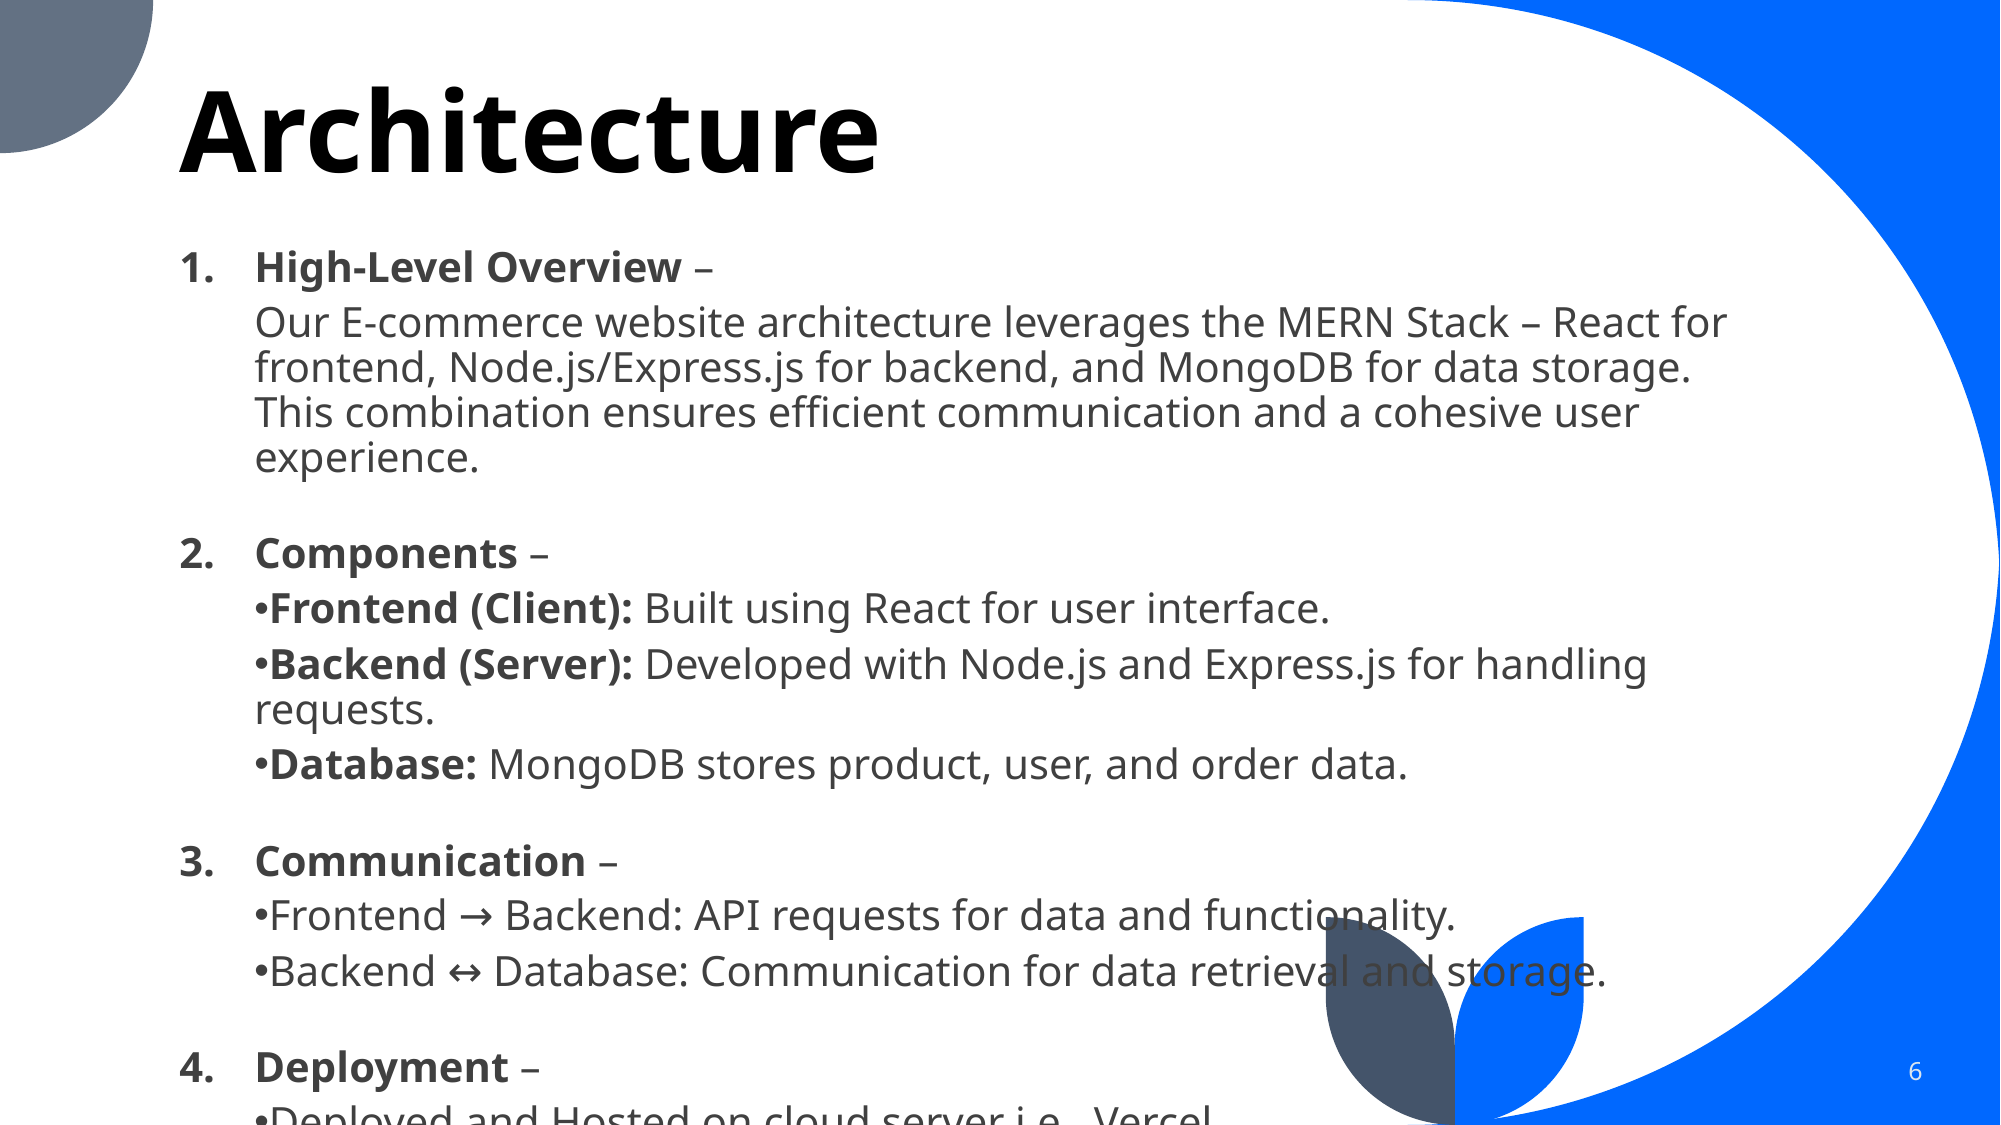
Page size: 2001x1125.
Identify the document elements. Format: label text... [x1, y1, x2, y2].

title Architecture [164, 78, 1769, 205]
slide_number 6 [1665, 1042, 1938, 1103]
list High-Level Overview – Our E-commerce website architecture leverages the MERN Stack – React for frontend, Node.js/Express.js for backend, and MongoDB for data storage. This combination ensures efficient communication and a cohesive user experience. Components – Frontend (Client): Built using React for user interface. Backend (Server): Developed with Node.js and Express.js for handling requests. Database: MongoDB stores product, user, and order data. Communication – Frontend → Backend: API requests for data and functionality. Backend ↔ Database: Communication for data retrieval and storage. Deployment – Deployed and Hosted on cloud server i.e., Vercel. [164, 238, 1796, 1026]
